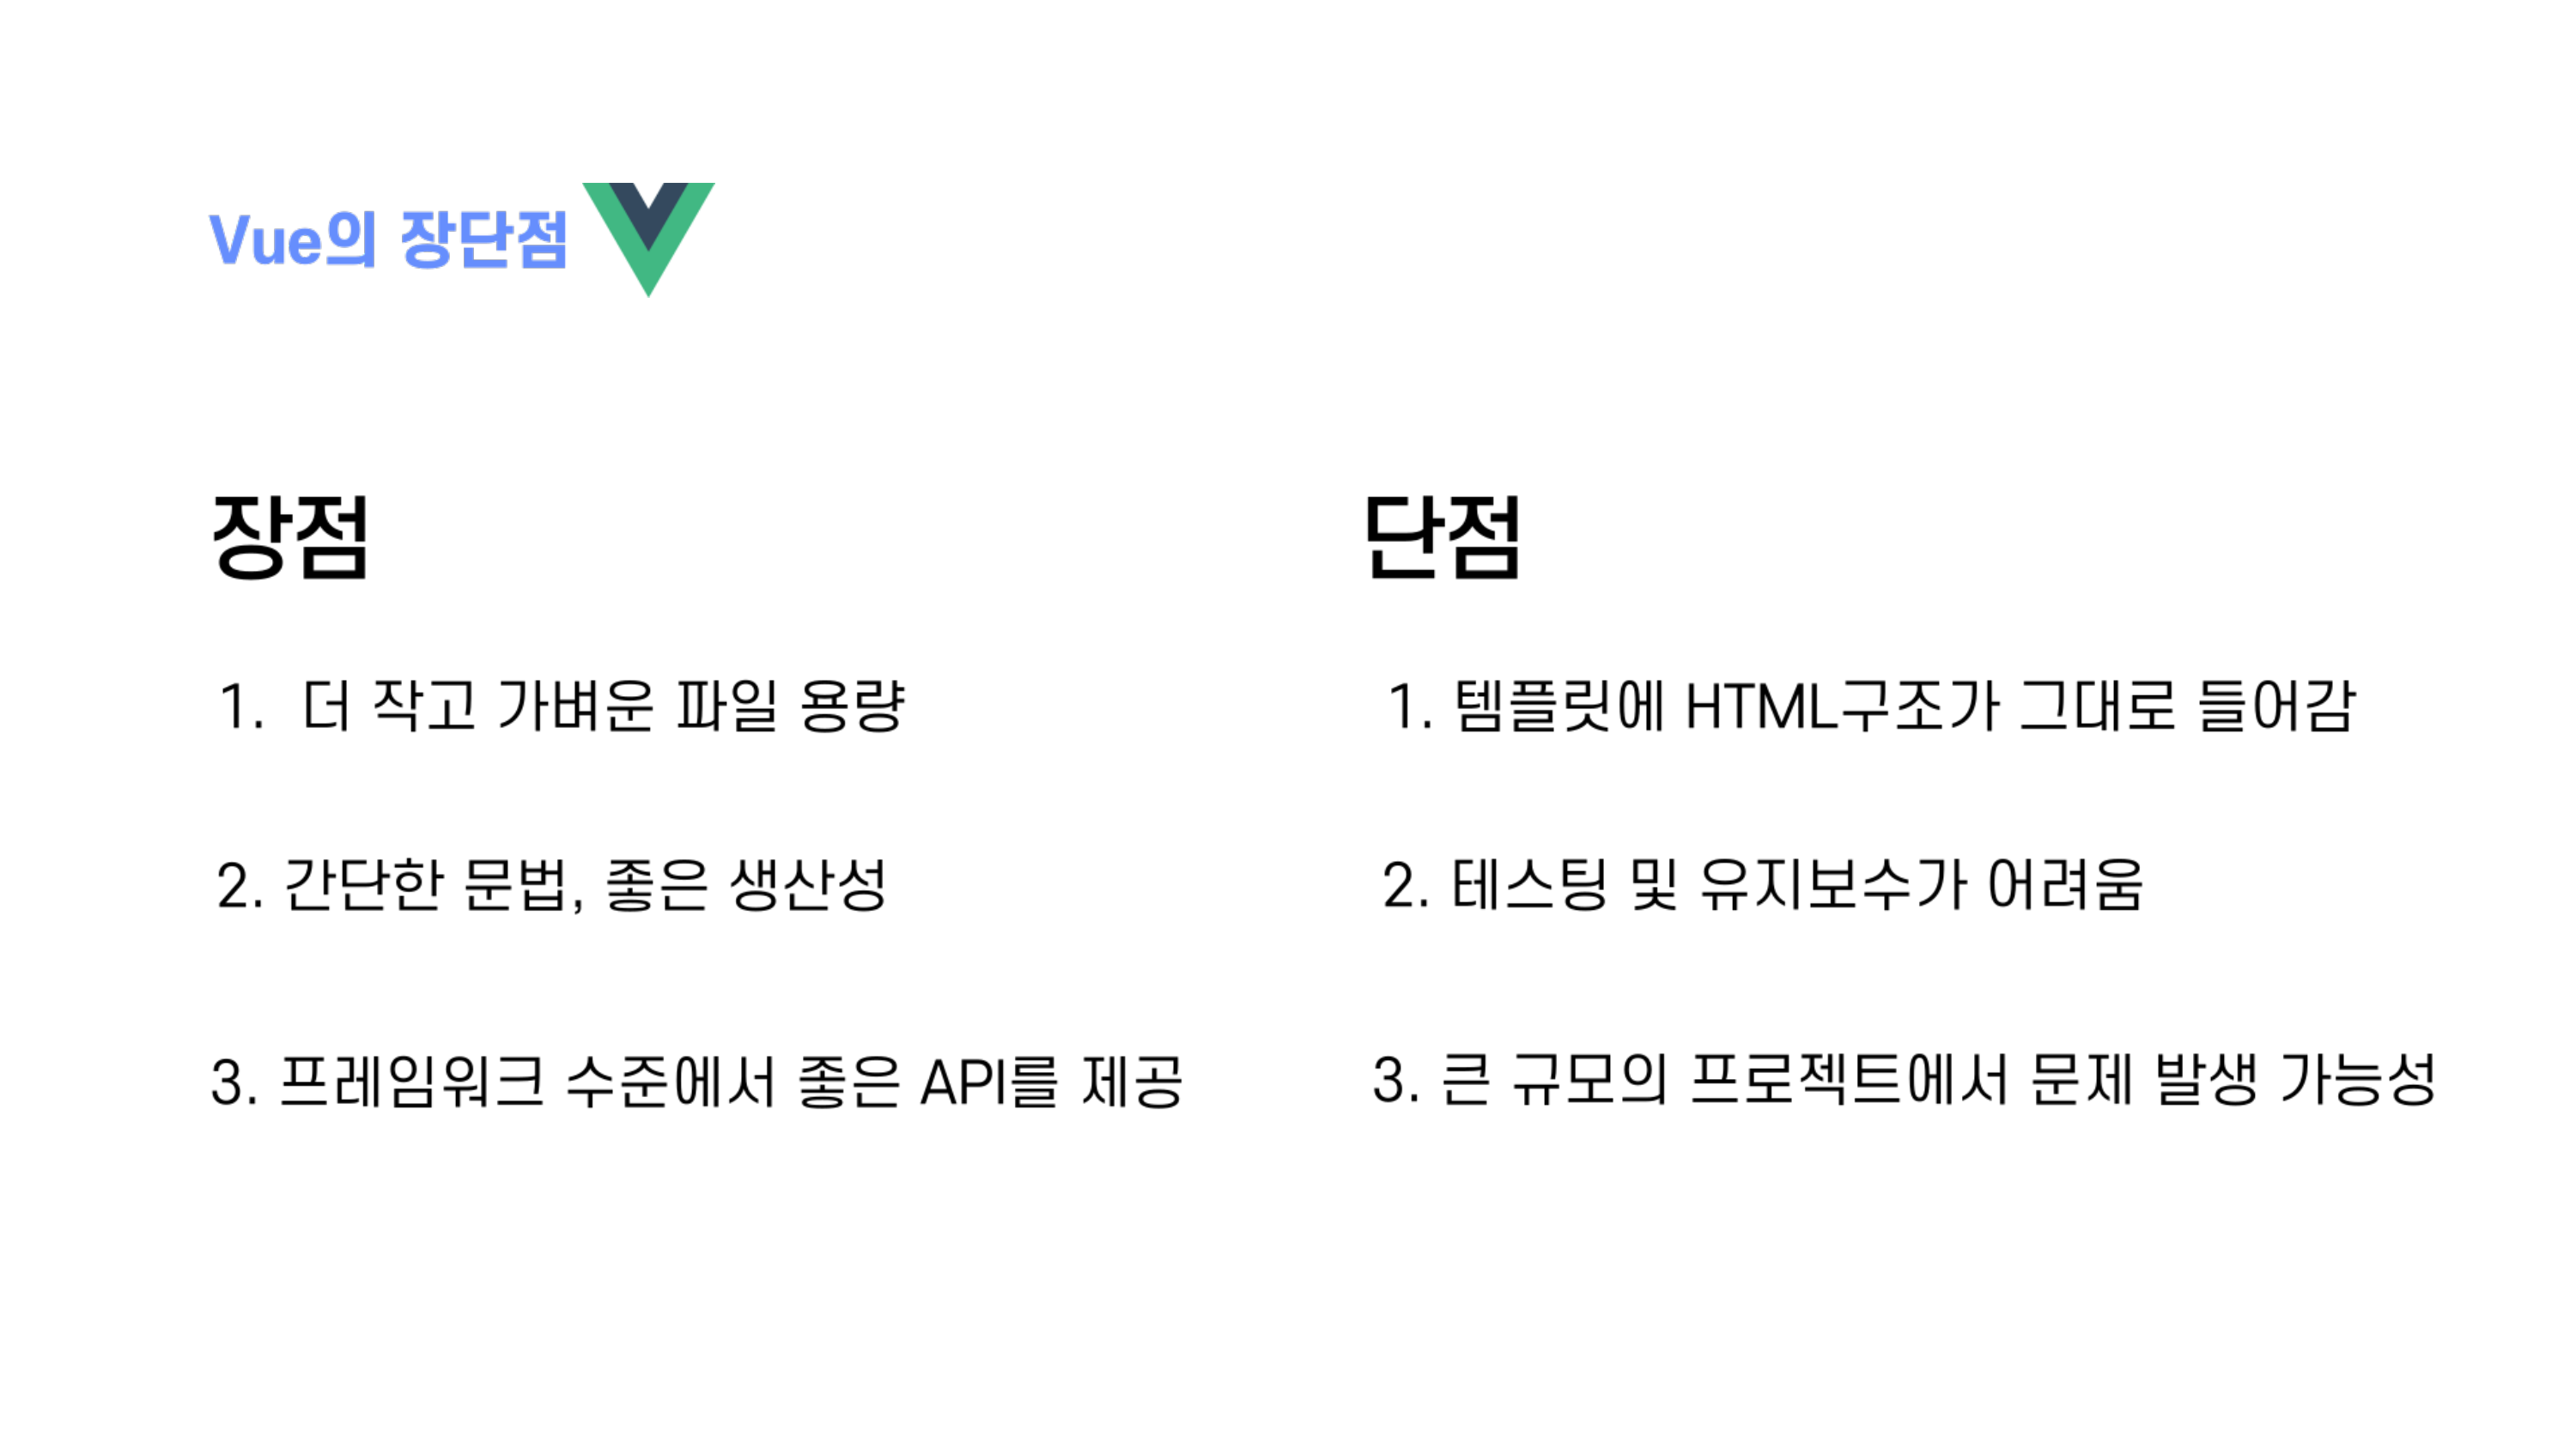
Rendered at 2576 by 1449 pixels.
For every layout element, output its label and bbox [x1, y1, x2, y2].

picture [204, 658, 942, 760]
picture [1357, 1031, 2473, 1133]
picture [193, 459, 428, 621]
picture [199, 187, 582, 296]
picture [1357, 836, 2180, 938]
picture [1346, 459, 1580, 621]
picture [197, 1034, 1220, 1135]
text_box [582, 183, 715, 298]
picture [204, 837, 923, 940]
picture [1357, 658, 2391, 760]
